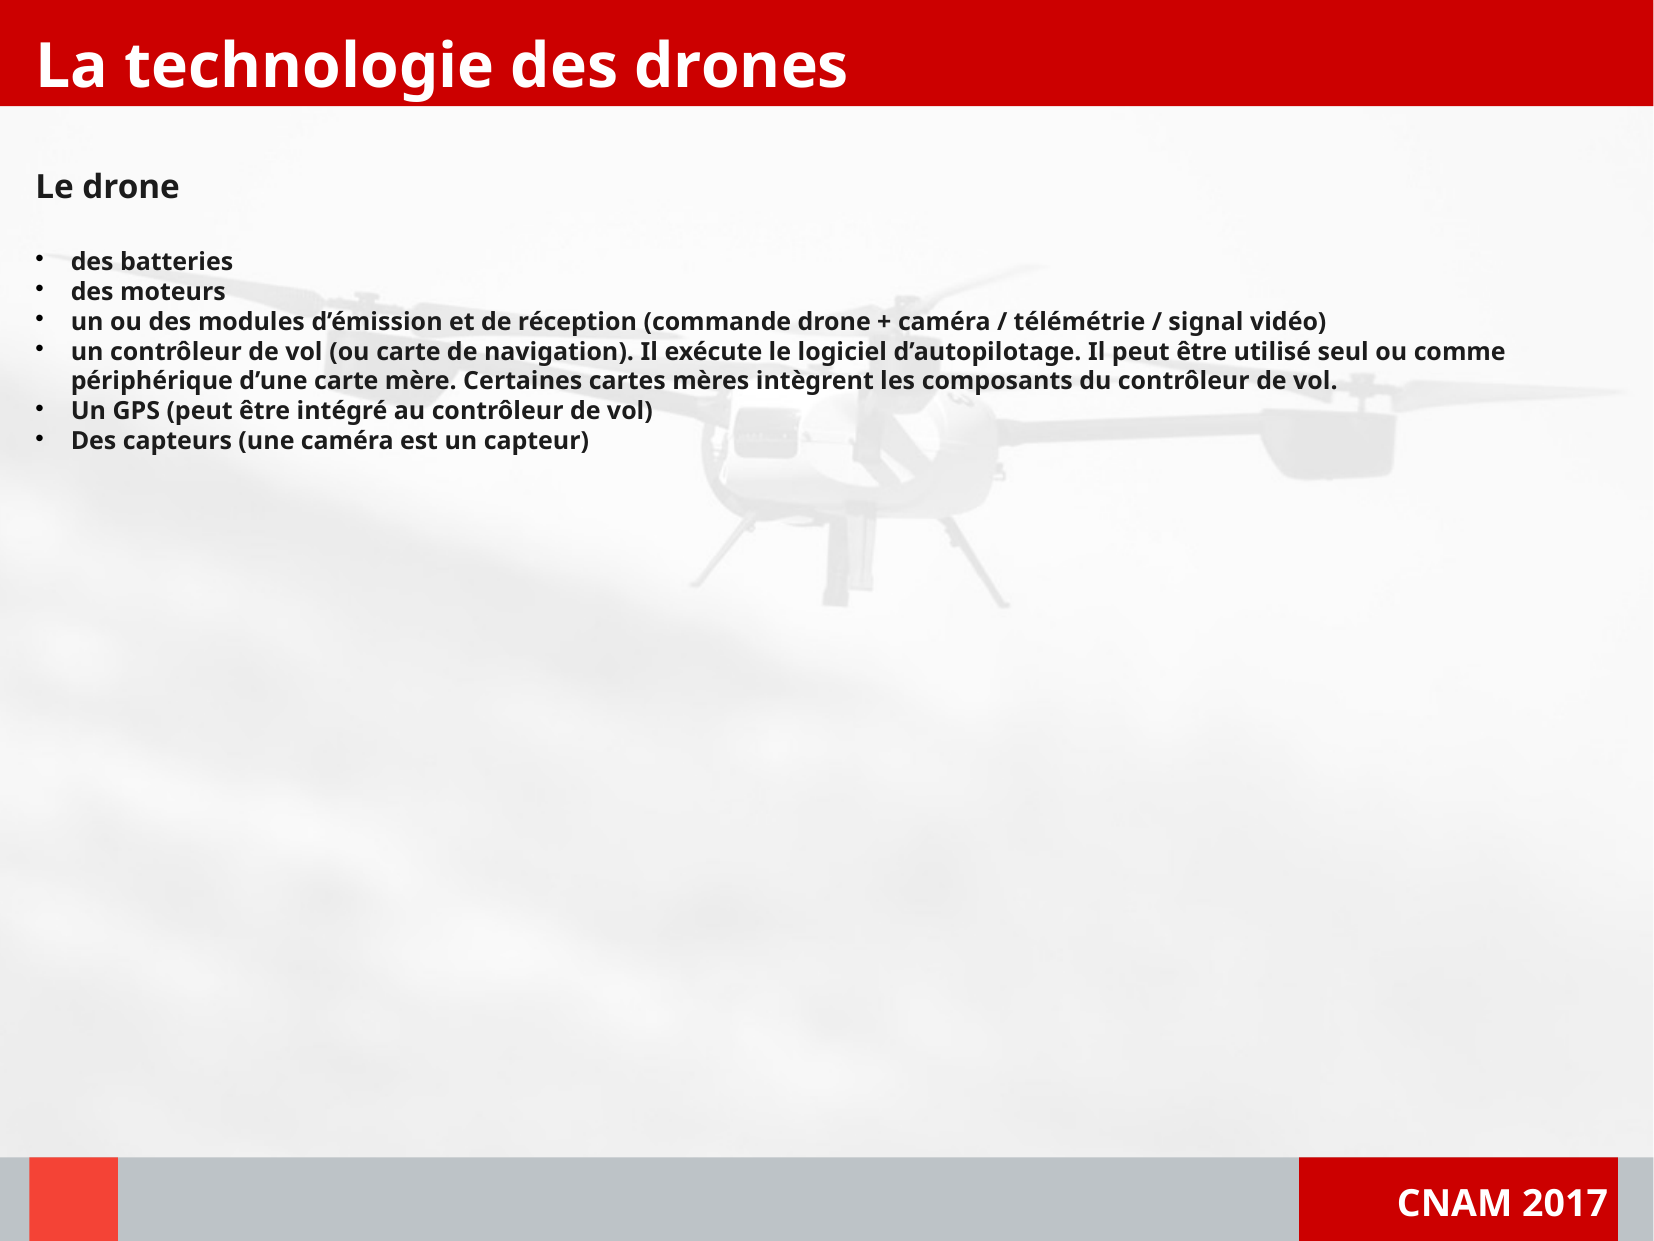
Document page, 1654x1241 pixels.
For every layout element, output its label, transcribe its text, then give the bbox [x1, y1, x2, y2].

text_box Le drone des batteries des moteurs un ou des modules d’émission et de réception (commande drone + caméra / télémétrie / signal vidéo) un contrôleur de vol (ou carte de navigation). Il exécute le logiciel d’autopilotage. Il peut être utilisé seul ou comme périphérique d’une carte mère. Certaines cartes mères intègrent les composants du contrôleur de vol. Un GPS (peut être intégré au contrôleur de vol) Des capteurs (une caméra est un capteur) [35, 165, 1618, 1122]
picture [0, 107, 1654, 1157]
text_box La technologie des drones [35, 0, 1571, 101]
